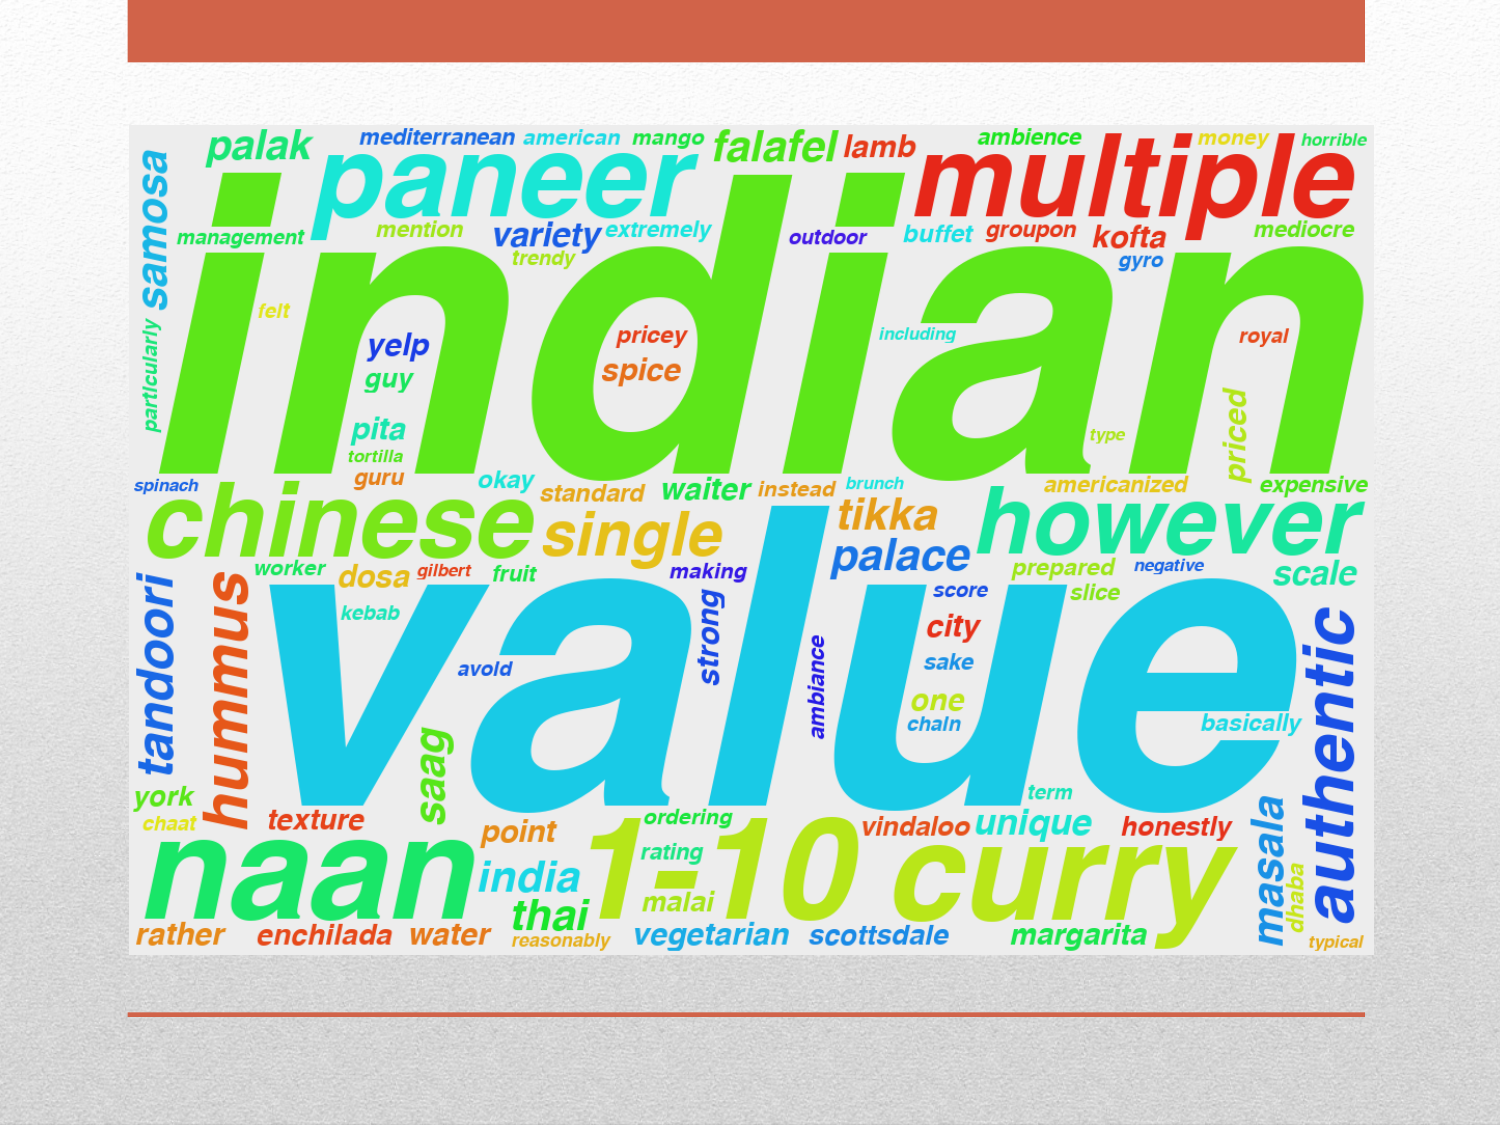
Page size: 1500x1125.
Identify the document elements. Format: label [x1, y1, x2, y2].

picture [128, 124, 1374, 956]
